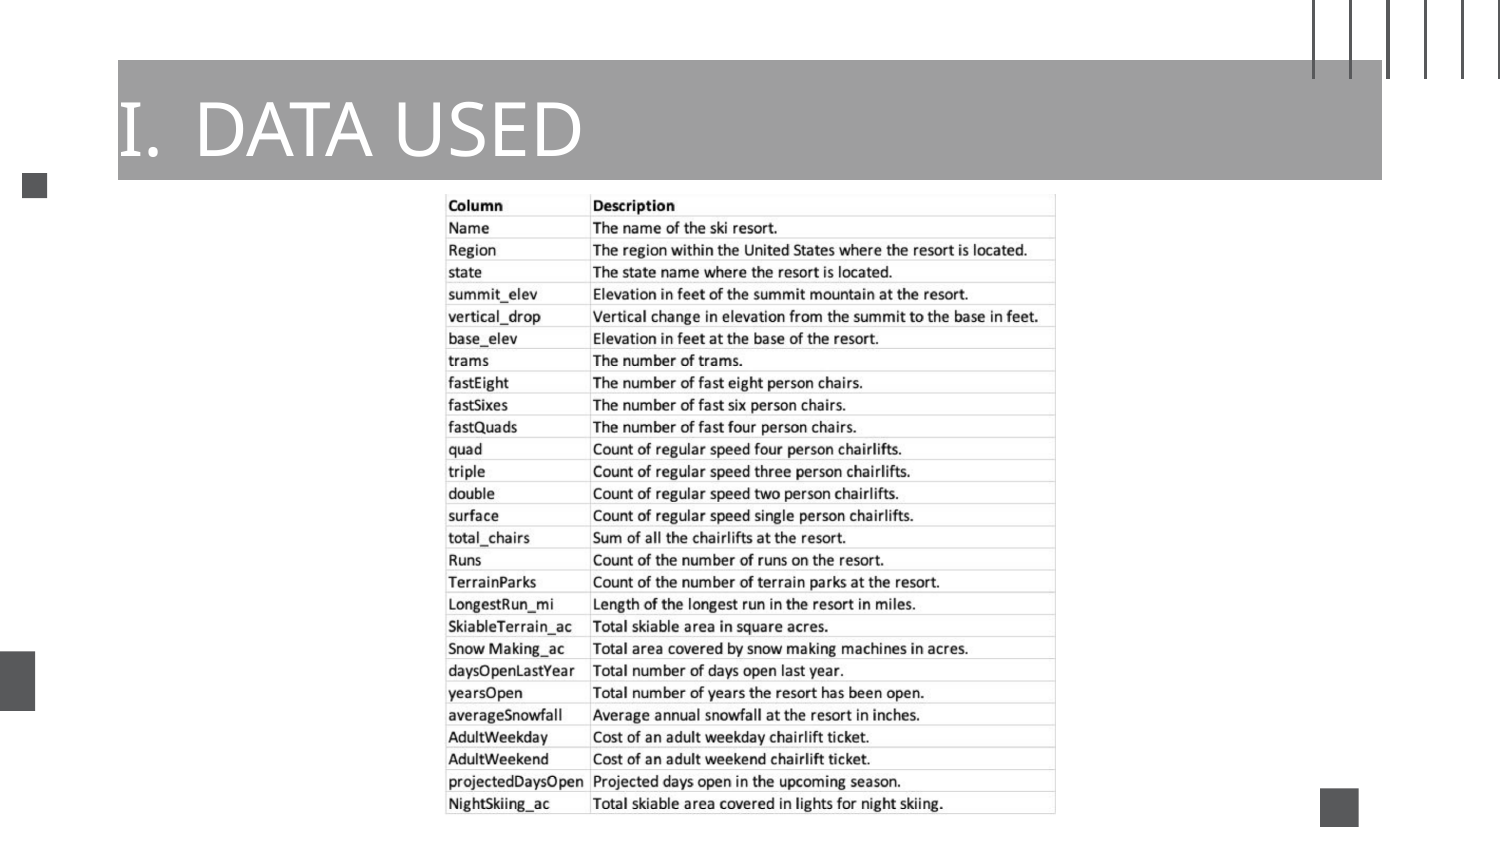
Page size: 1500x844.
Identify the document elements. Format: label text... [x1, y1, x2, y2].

title DATA USED [118, 79, 1382, 174]
picture [444, 194, 1056, 816]
